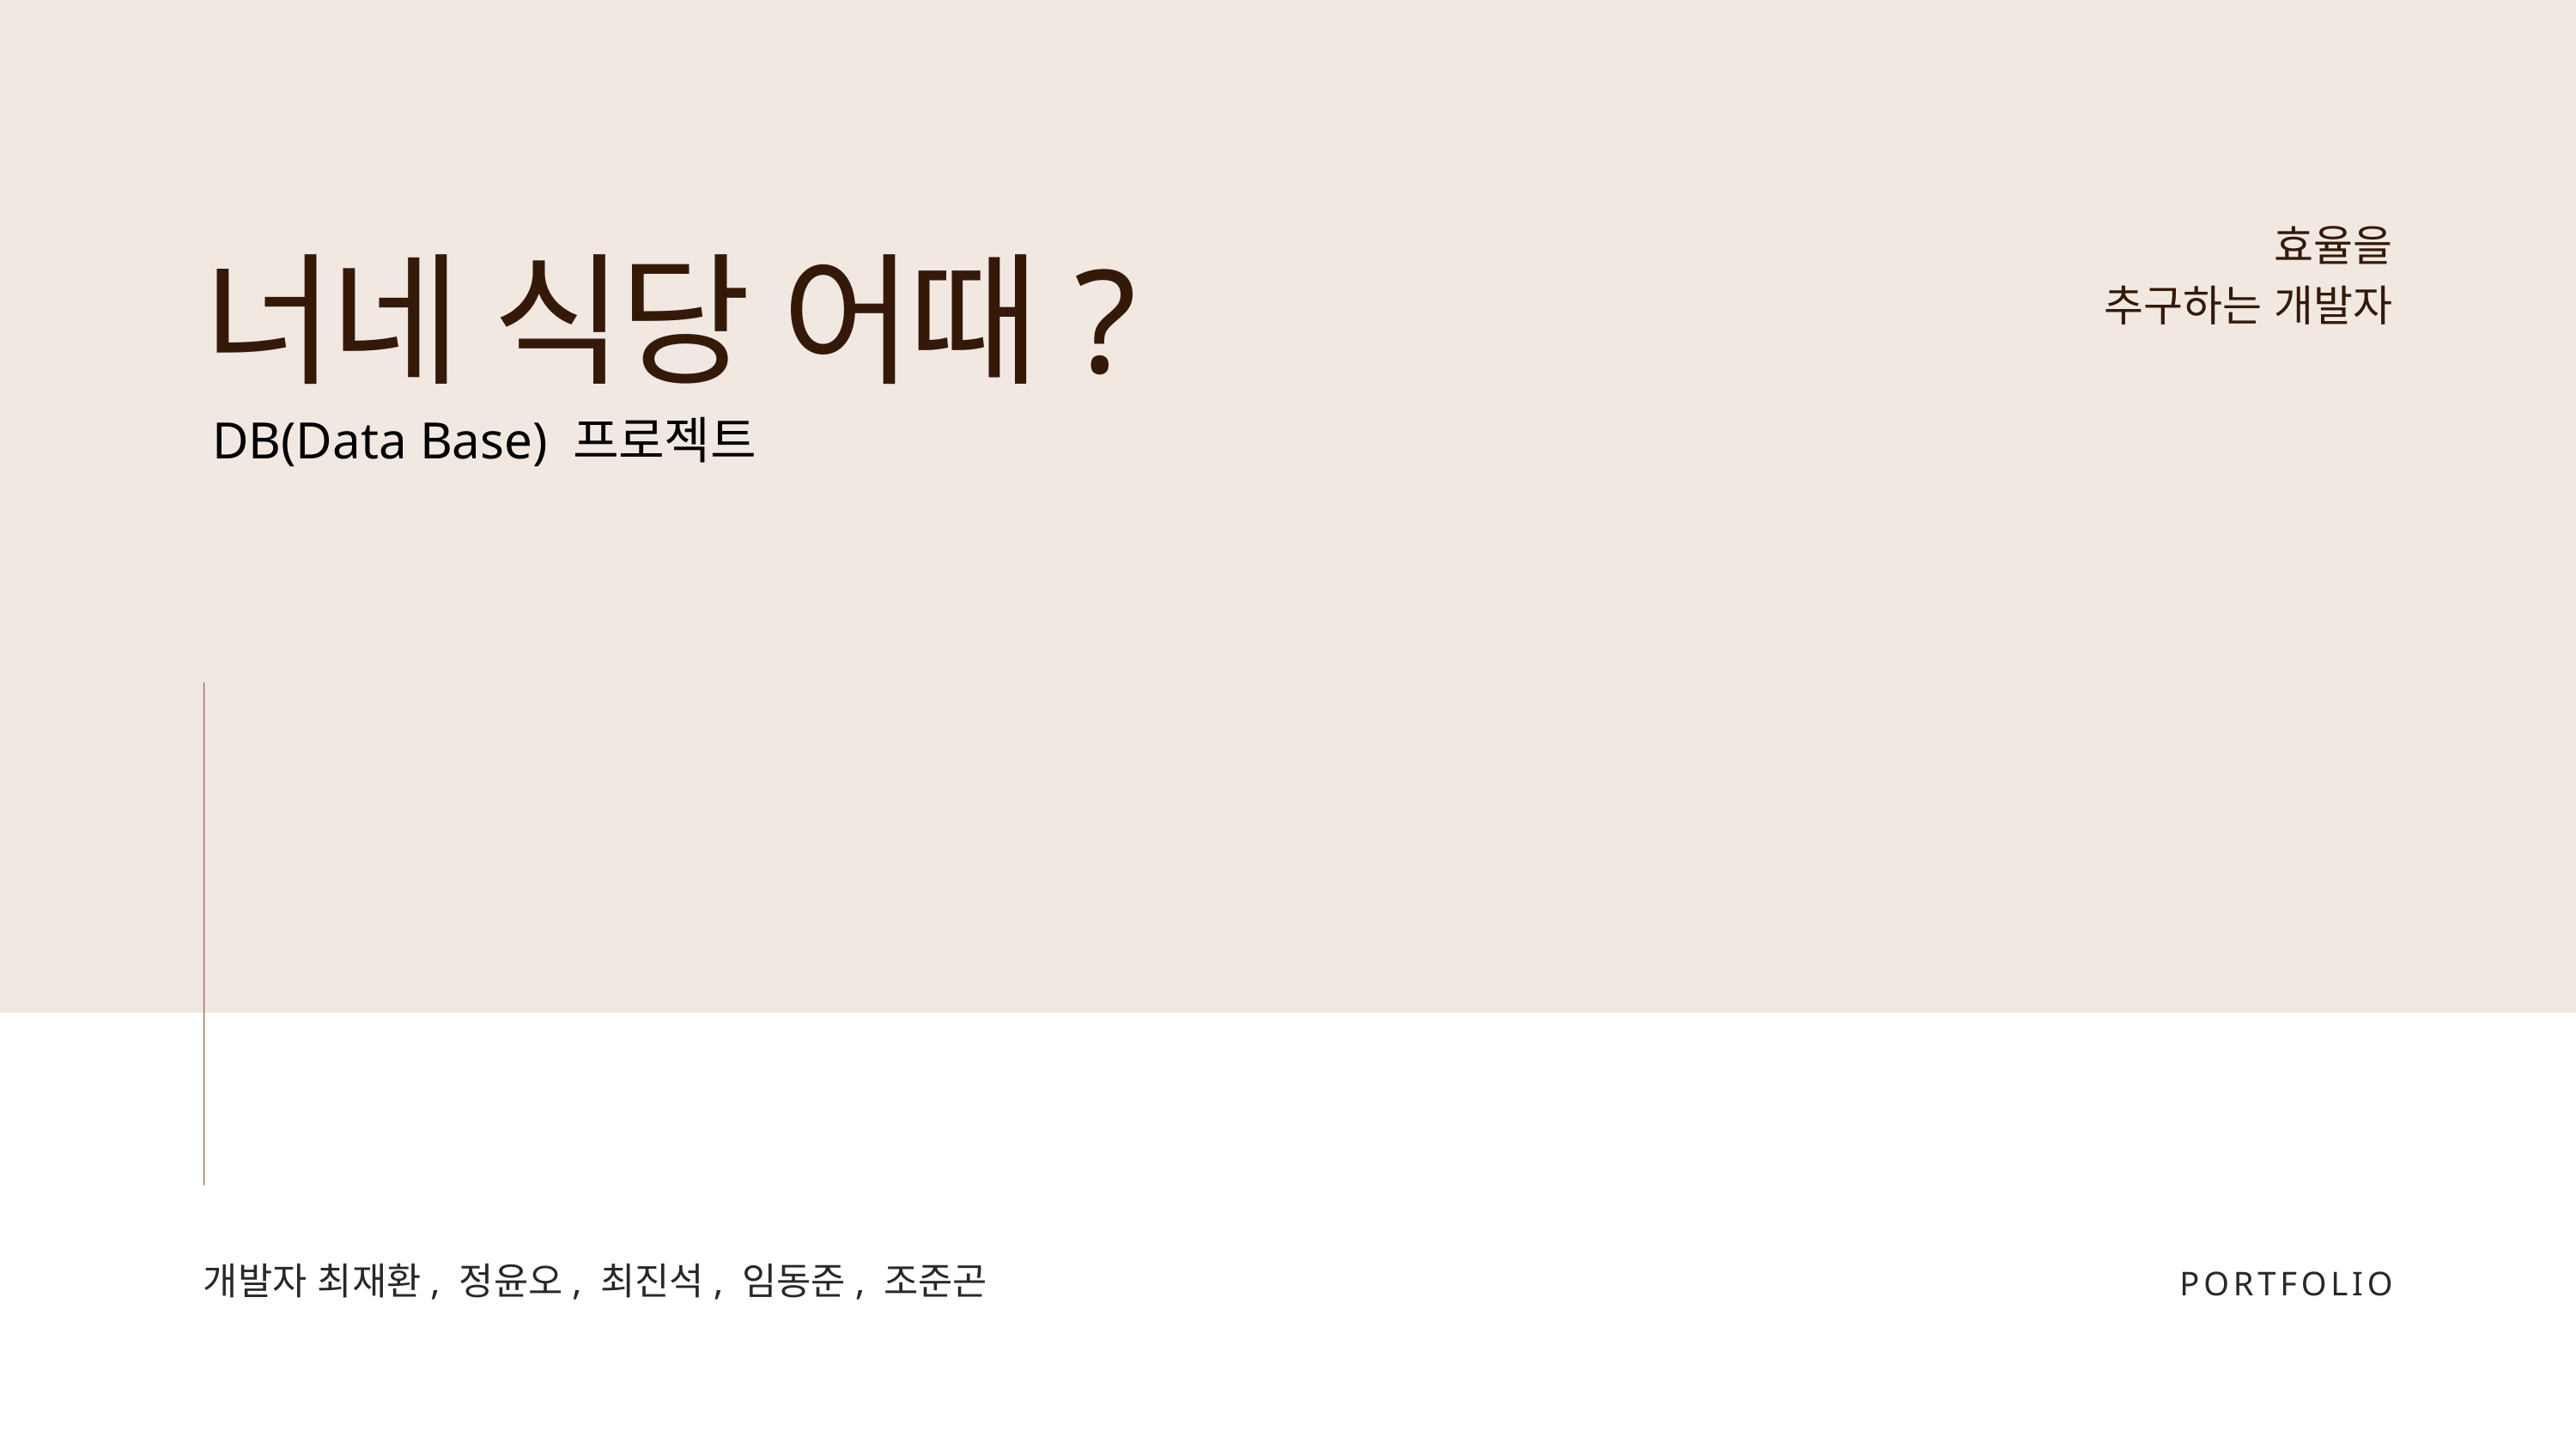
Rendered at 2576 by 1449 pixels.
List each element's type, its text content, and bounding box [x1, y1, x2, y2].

text_box 효율을 추구하는 개발자 [2038, 209, 2393, 330]
text_box 너네 식당 어때? [203, 187, 1674, 402]
text_box DB(Data Base) 프로젝트 [199, 402, 769, 476]
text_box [0, 1012, 2576, 1449]
